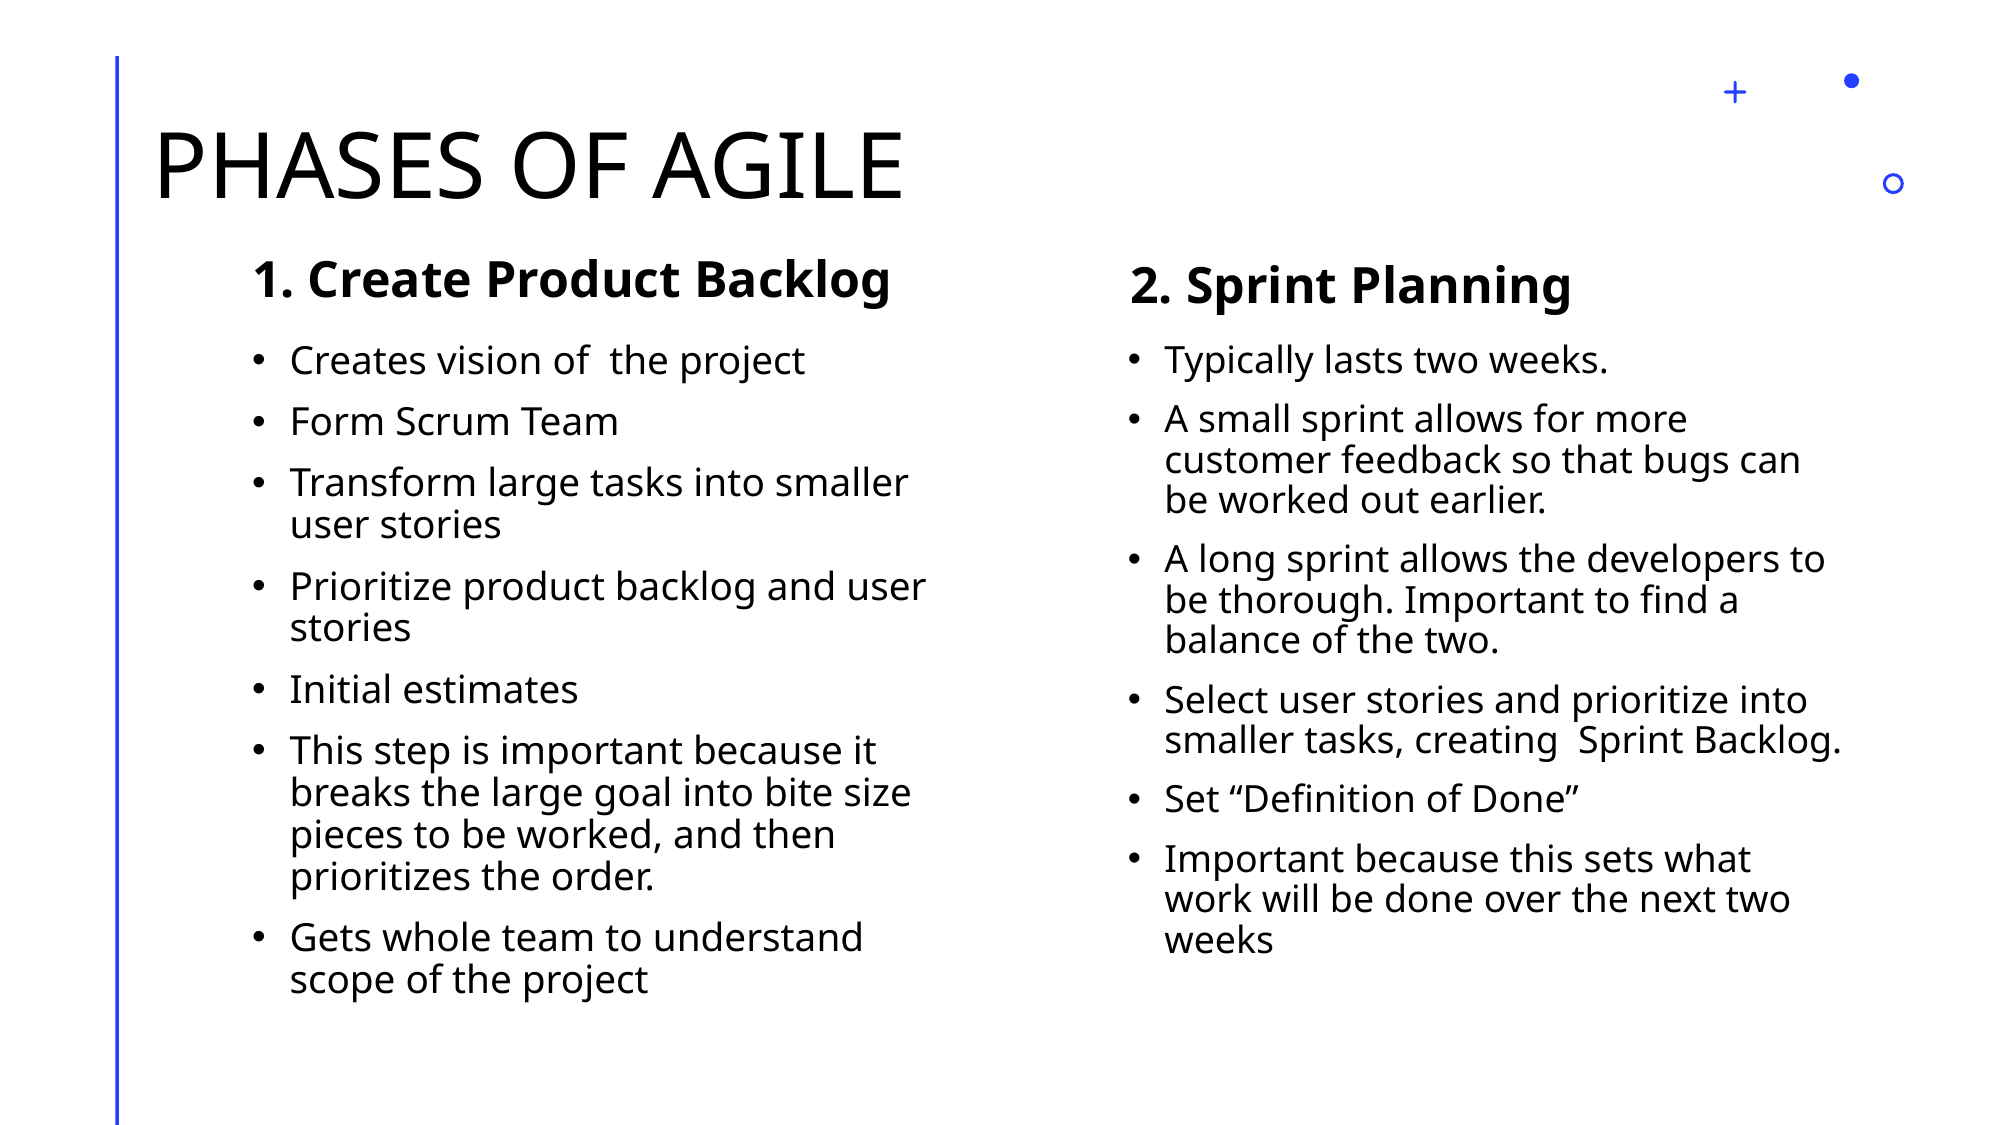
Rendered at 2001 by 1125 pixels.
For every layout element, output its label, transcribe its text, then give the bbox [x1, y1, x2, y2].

list Creates vision of the project Form Scrum Team Transform large tasks into smaller user stories Prioritize product backlog and user stories Initial estimates This step is important because it breaks the large goal into bite size pieces to be worked, and then prioritizes the order. Gets whole team to understand scope of the project [236, 333, 984, 1016]
list 1. Create Product Backlog [236, 226, 984, 316]
title PHASES OF AGILE [137, 59, 1863, 278]
list 2. Sprint Planning [1115, 232, 1863, 323]
list Typically lasts two weeks. A small sprint allows for more customer feedback so that bugs can be worked out earlier. A long sprint allows the developers to be thorough. Important to find a balance of the two. Select user stories and prioritize into smaller tasks, creating Sprint Backlog. Set “Definition of Done” Important because this sets what work will be done over the next two weeks [1113, 333, 1860, 1016]
